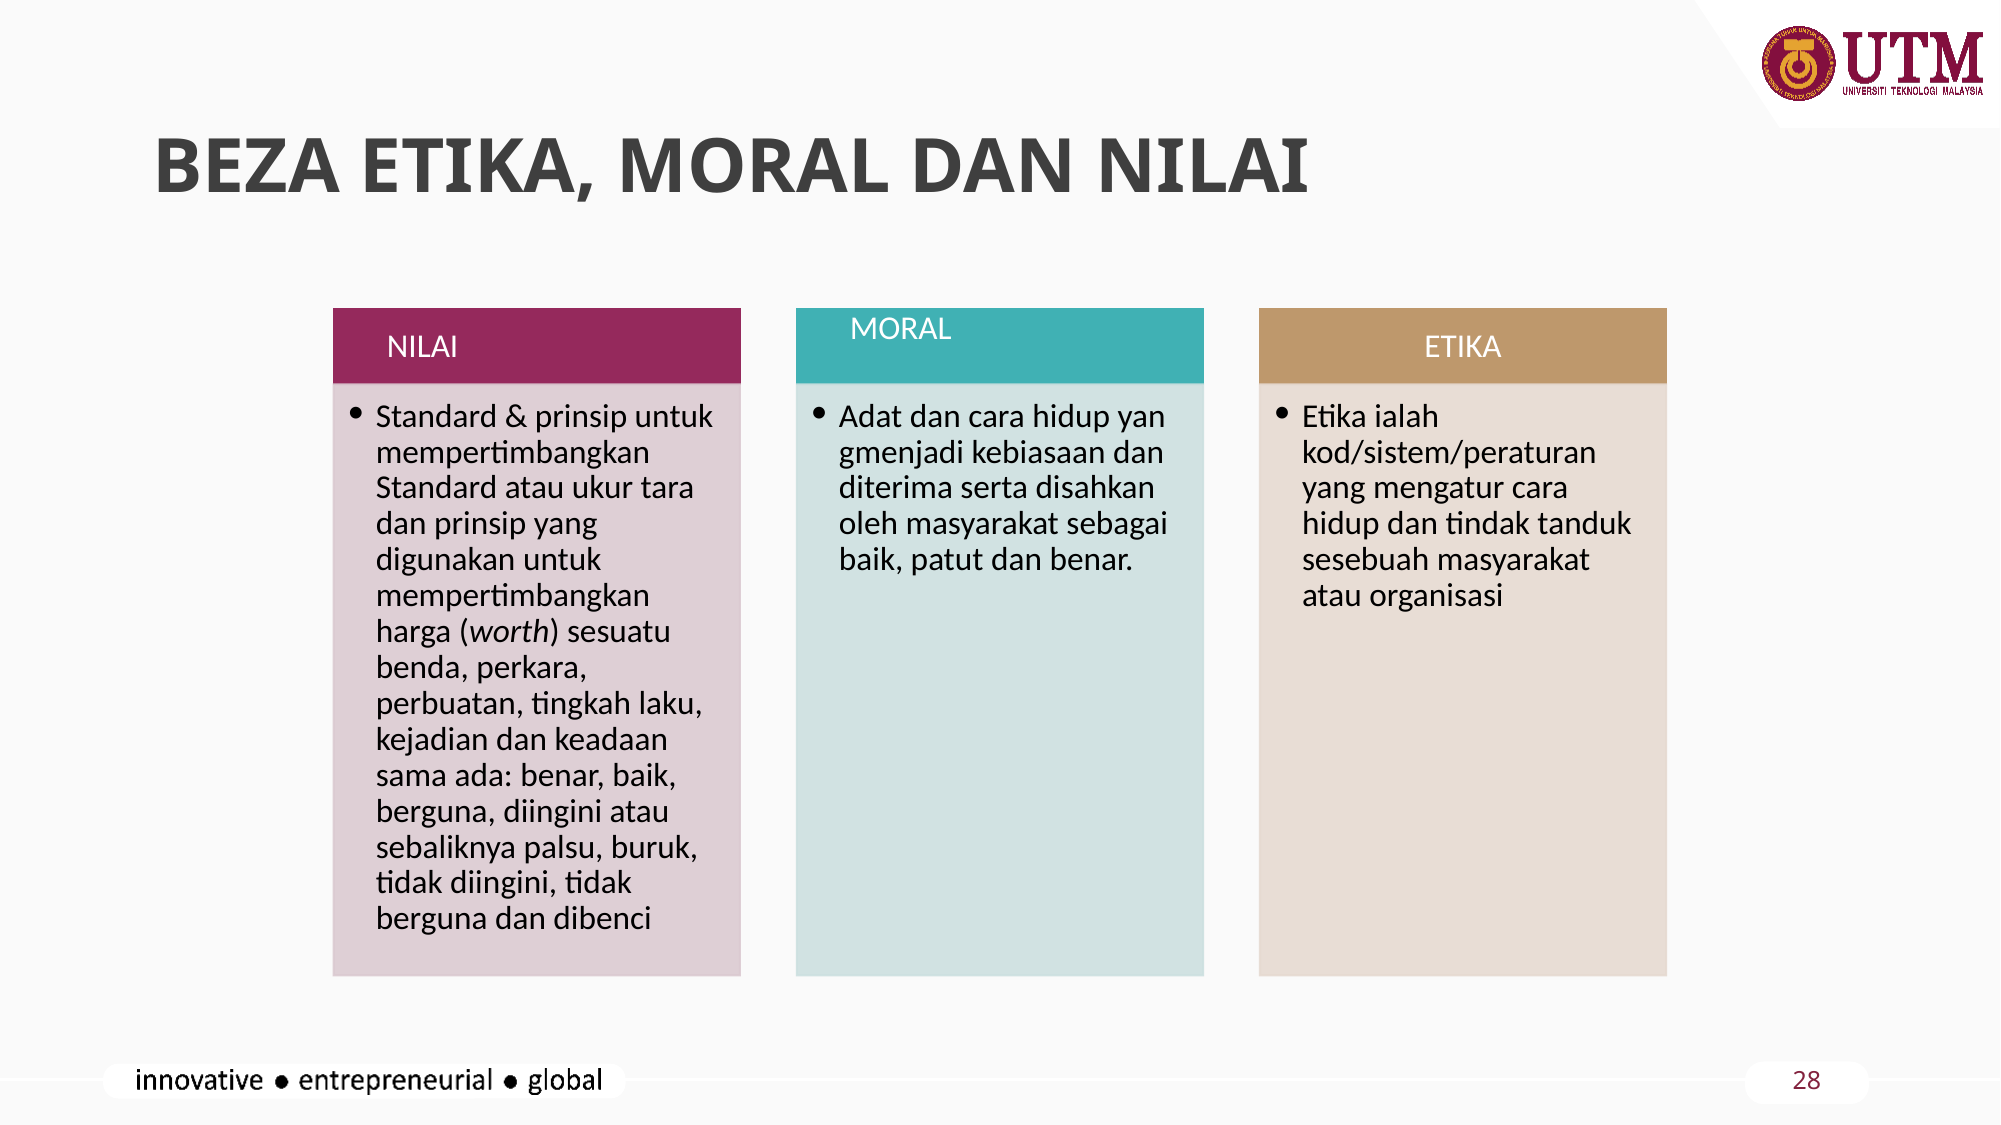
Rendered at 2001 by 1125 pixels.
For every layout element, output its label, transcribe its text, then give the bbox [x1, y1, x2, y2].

picture [1762, 26, 1983, 101]
picture [137, 1068, 601, 1095]
title BEZA ETIKA, MORAL DAN NILAI [137, 59, 1863, 278]
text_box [333, 308, 1667, 976]
slide_number 28 [1744, 1055, 1869, 1108]
